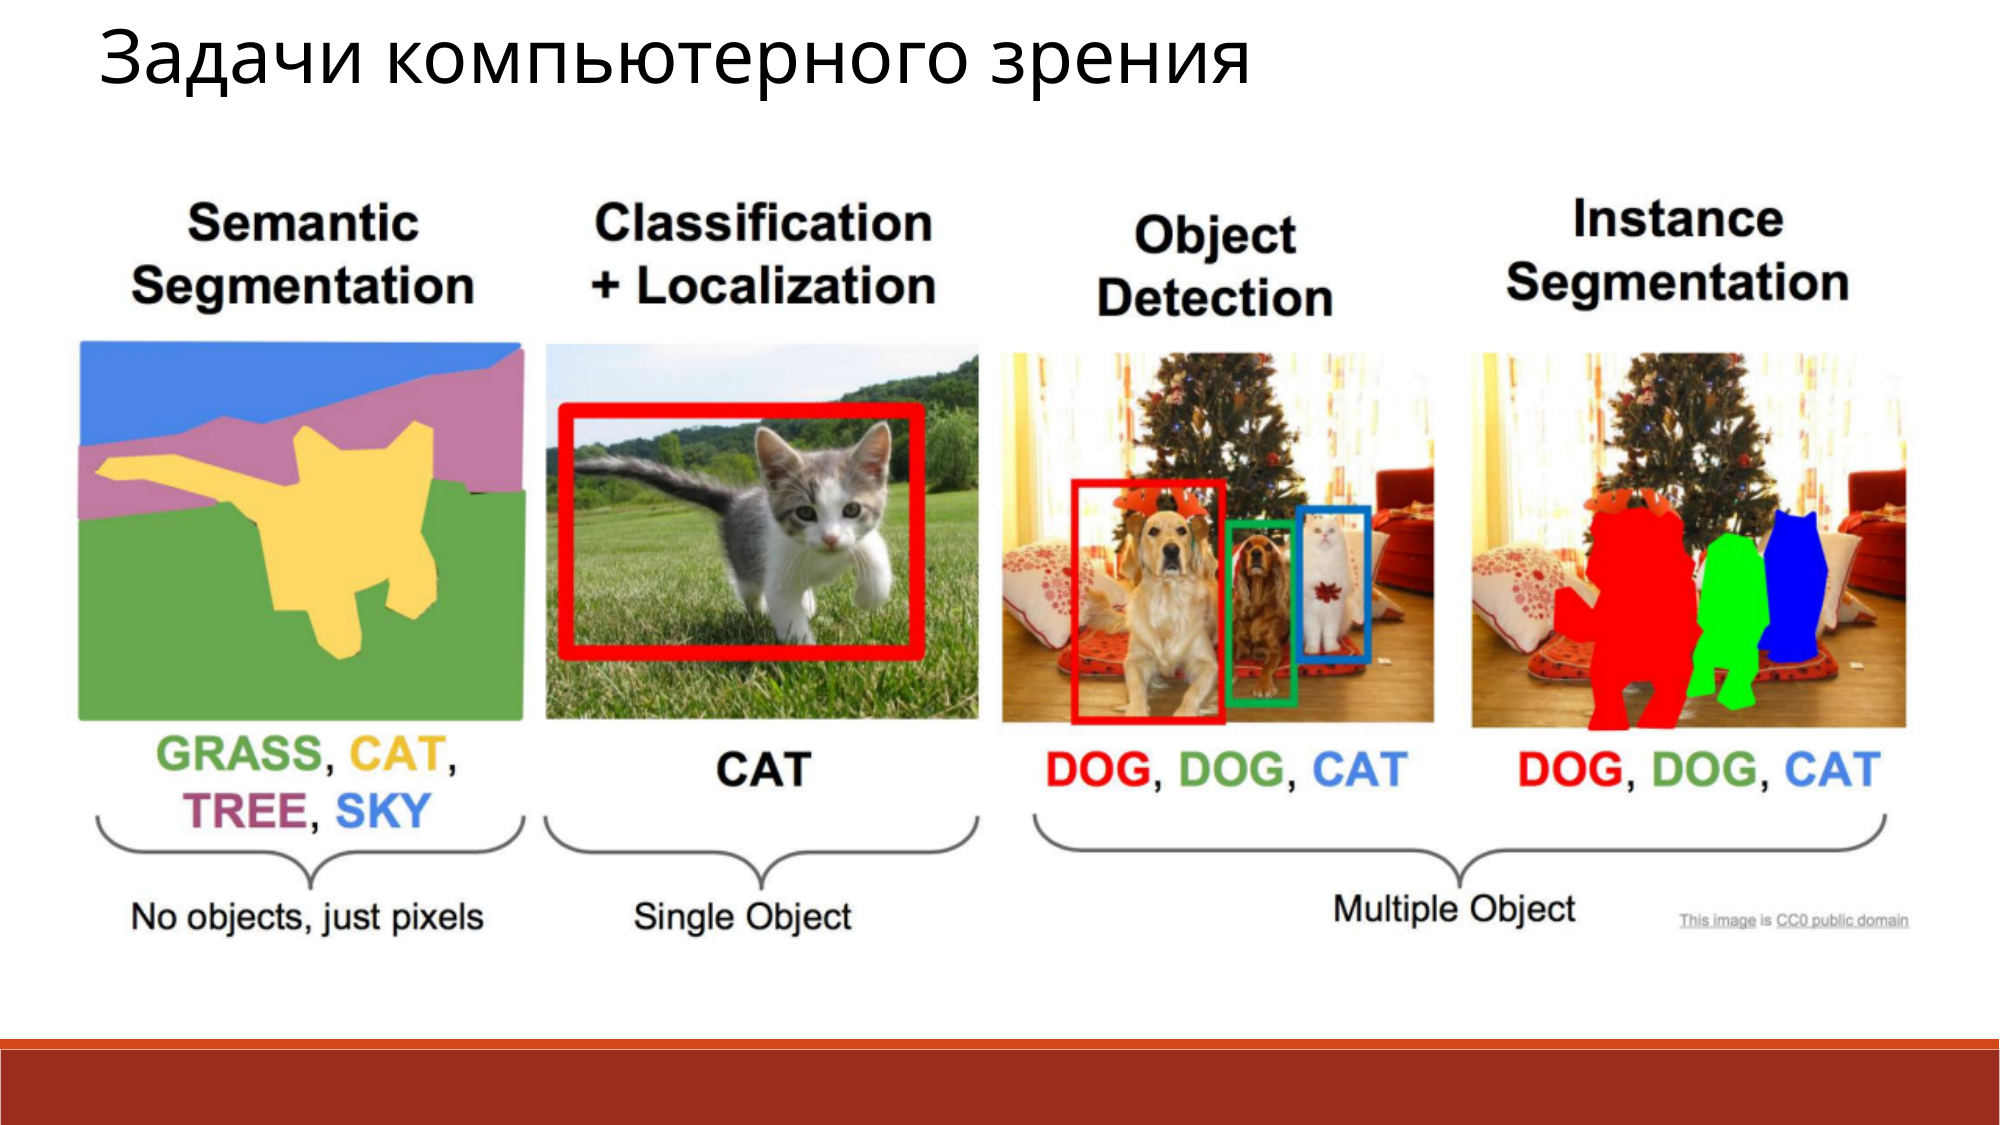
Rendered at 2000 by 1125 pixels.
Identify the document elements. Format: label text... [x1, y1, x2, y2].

text_box Задачи компьютерного зрения [0, 1, 1997, 106]
picture [46, 126, 1953, 999]
